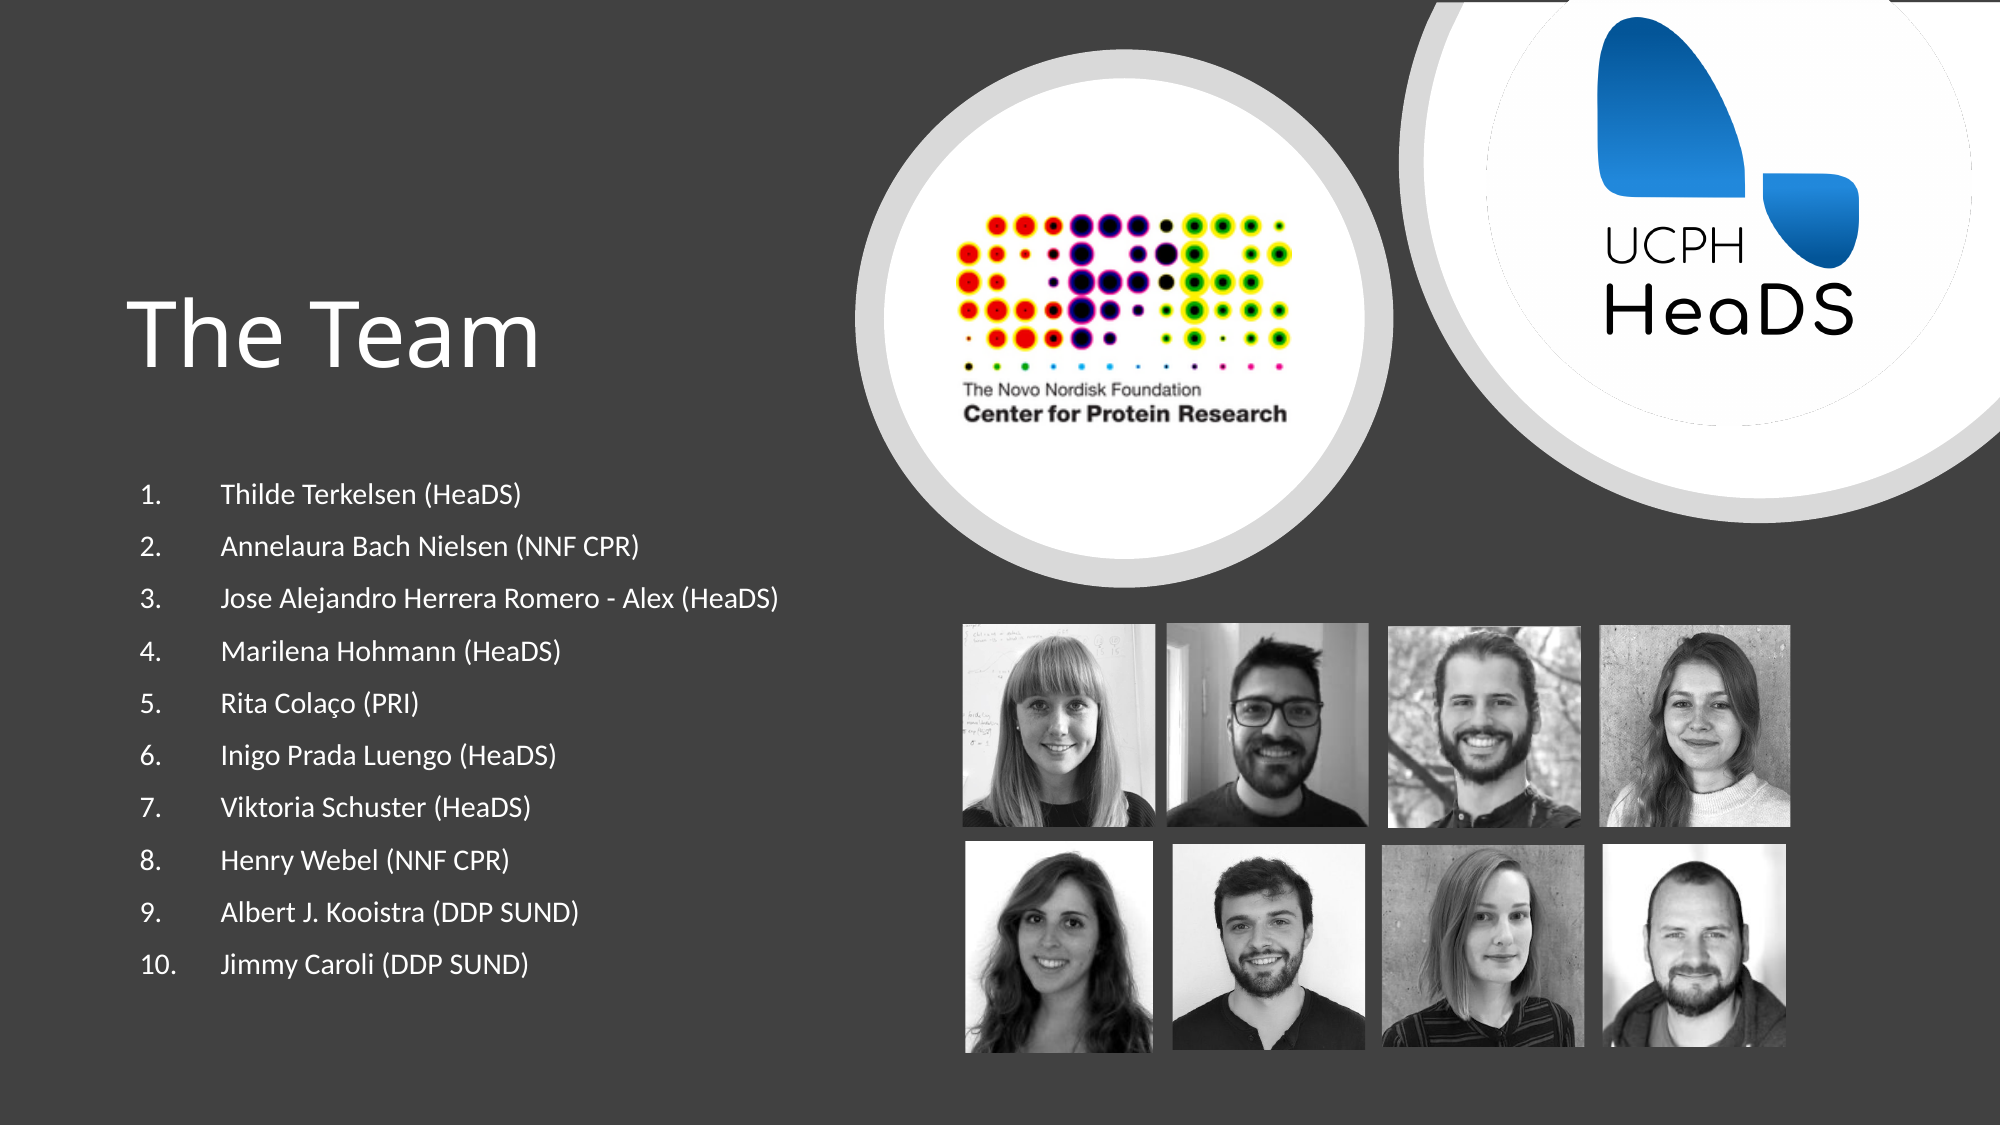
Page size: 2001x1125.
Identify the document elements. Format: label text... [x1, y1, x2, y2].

picture [962, 623, 1156, 828]
picture [1599, 624, 1791, 828]
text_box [1398, 2, 2000, 524]
picture [1166, 623, 1369, 827]
list Thilde Terkelsen (HeaDS) Annelaura Bach Nielsen (NNF CPR) Jose Alejandro Herrera Romero - Alex (HeaDS) Marilena Hohmann (HeaDS) Rita Colaço (PRI) Inigo Prada Luengo (HeaDS) Viktoria Schuster (HeaDS) Henry Webel (NNF CPR) Albert J. Kooistra (DDP SUND) Jimmy Caroli (DDP SUND) [131, 470, 881, 994]
picture [1381, 845, 1585, 1049]
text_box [854, 49, 1394, 588]
title The Team [118, 228, 854, 447]
picture [965, 840, 1153, 1053]
picture [1387, 624, 1582, 828]
picture [956, 150, 1292, 487]
picture [1485, 0, 1972, 426]
picture [1172, 844, 1366, 1050]
picture [1602, 844, 1787, 1047]
